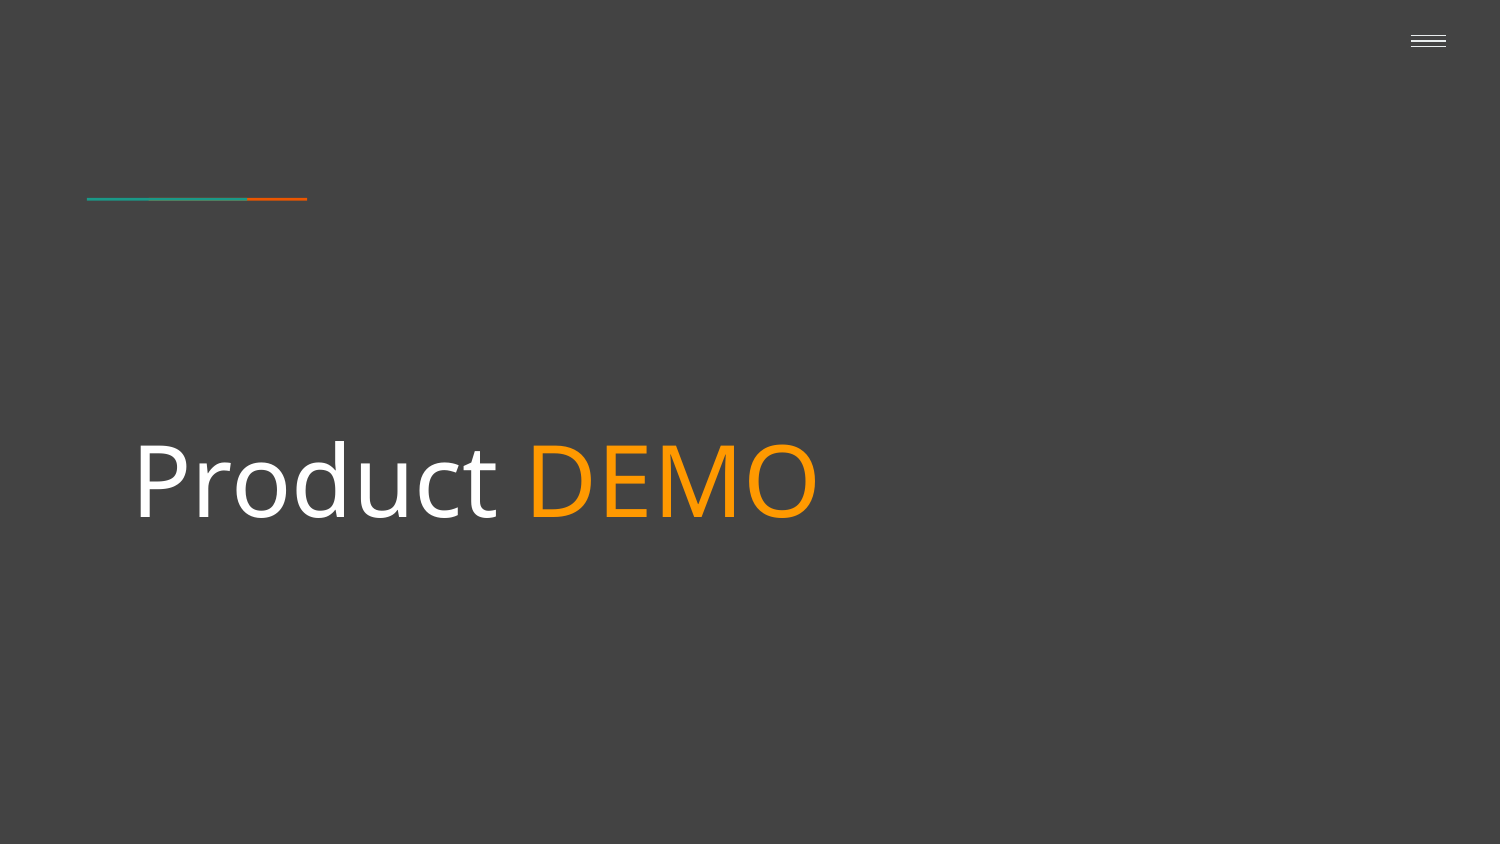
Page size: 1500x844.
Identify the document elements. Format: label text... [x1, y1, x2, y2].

list Product DEMO [116, 384, 1031, 592]
